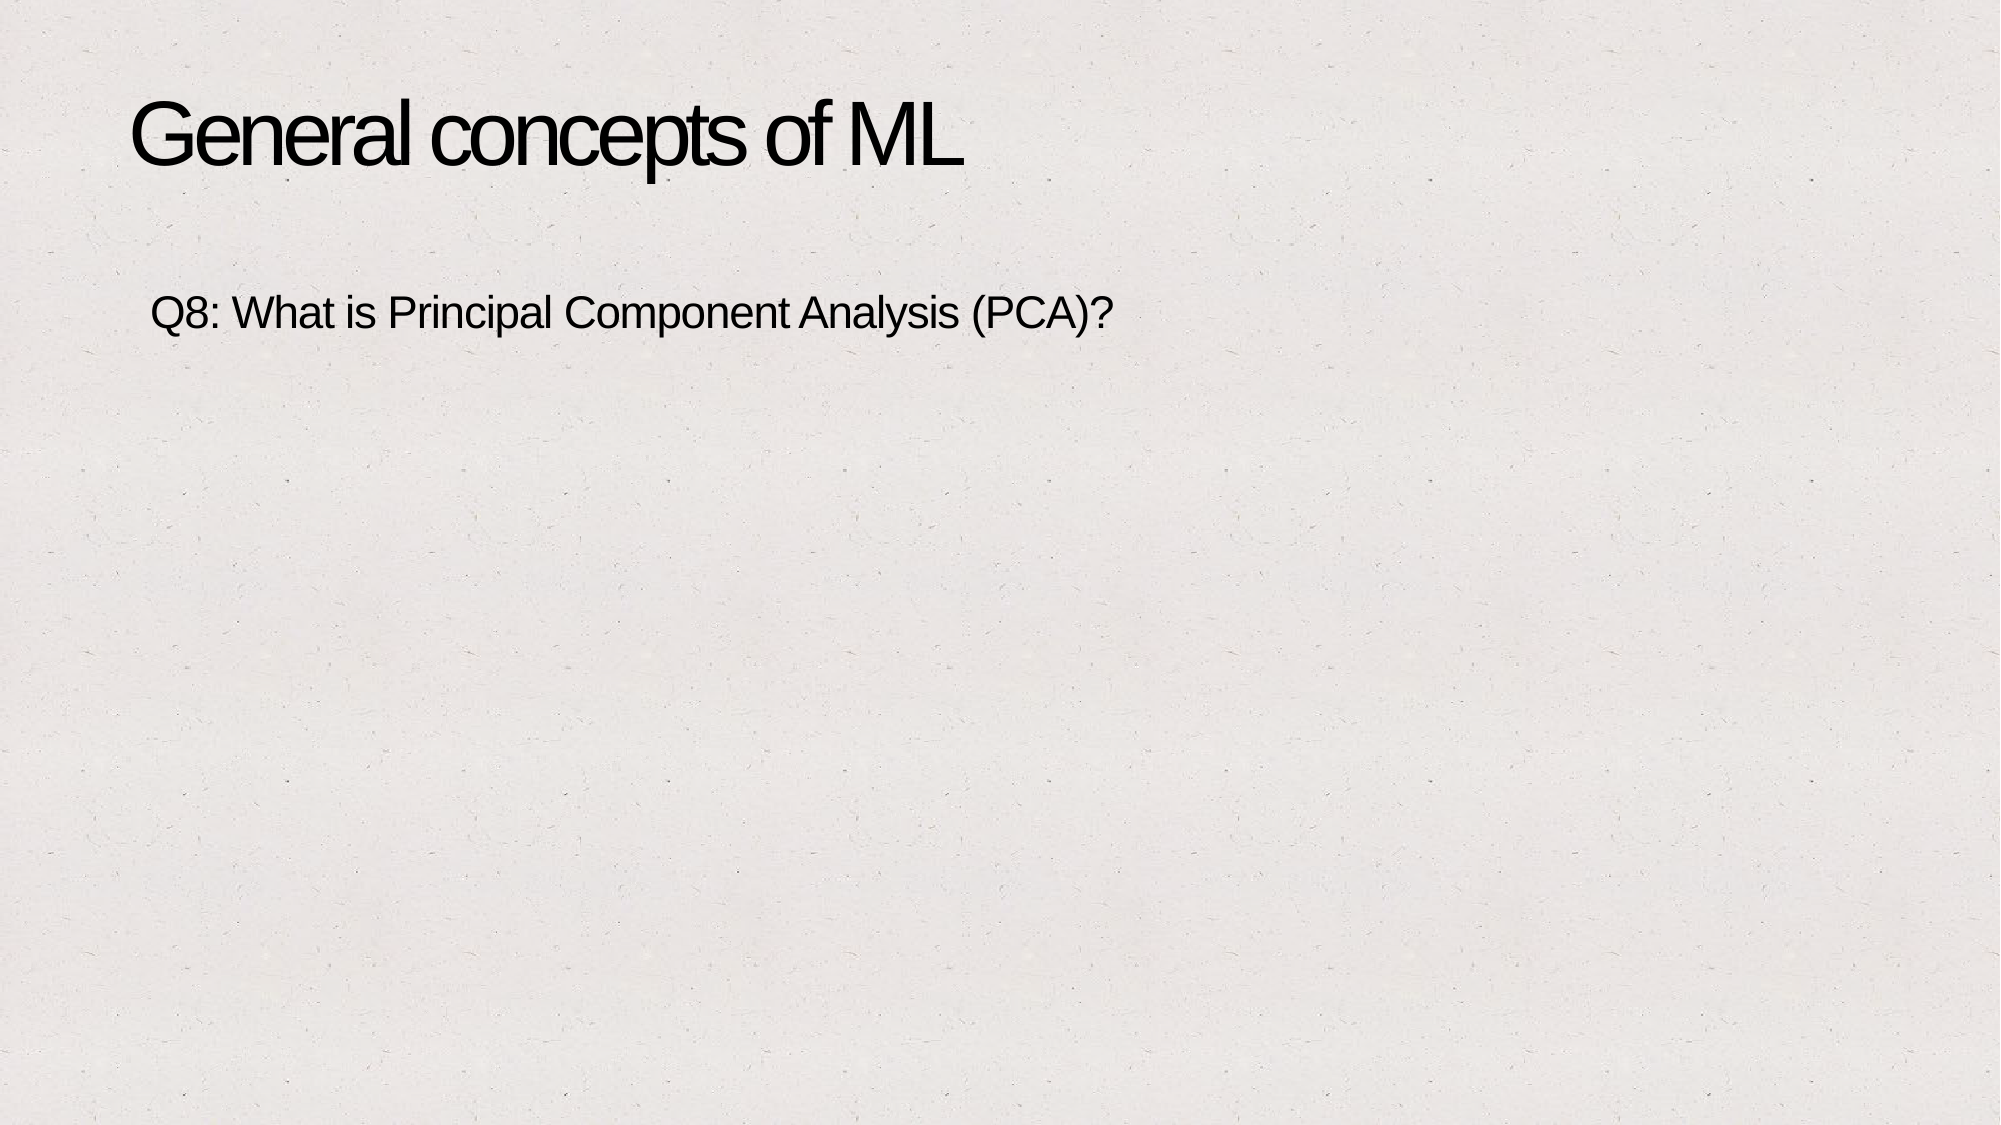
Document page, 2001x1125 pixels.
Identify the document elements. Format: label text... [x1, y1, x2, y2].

title General concepts of ML [126, 71, 1125, 262]
text_box Q8: What is Principal Component Analysis (PCA)? [148, 280, 1738, 338]
picture [0, 0, 2000, 1125]
